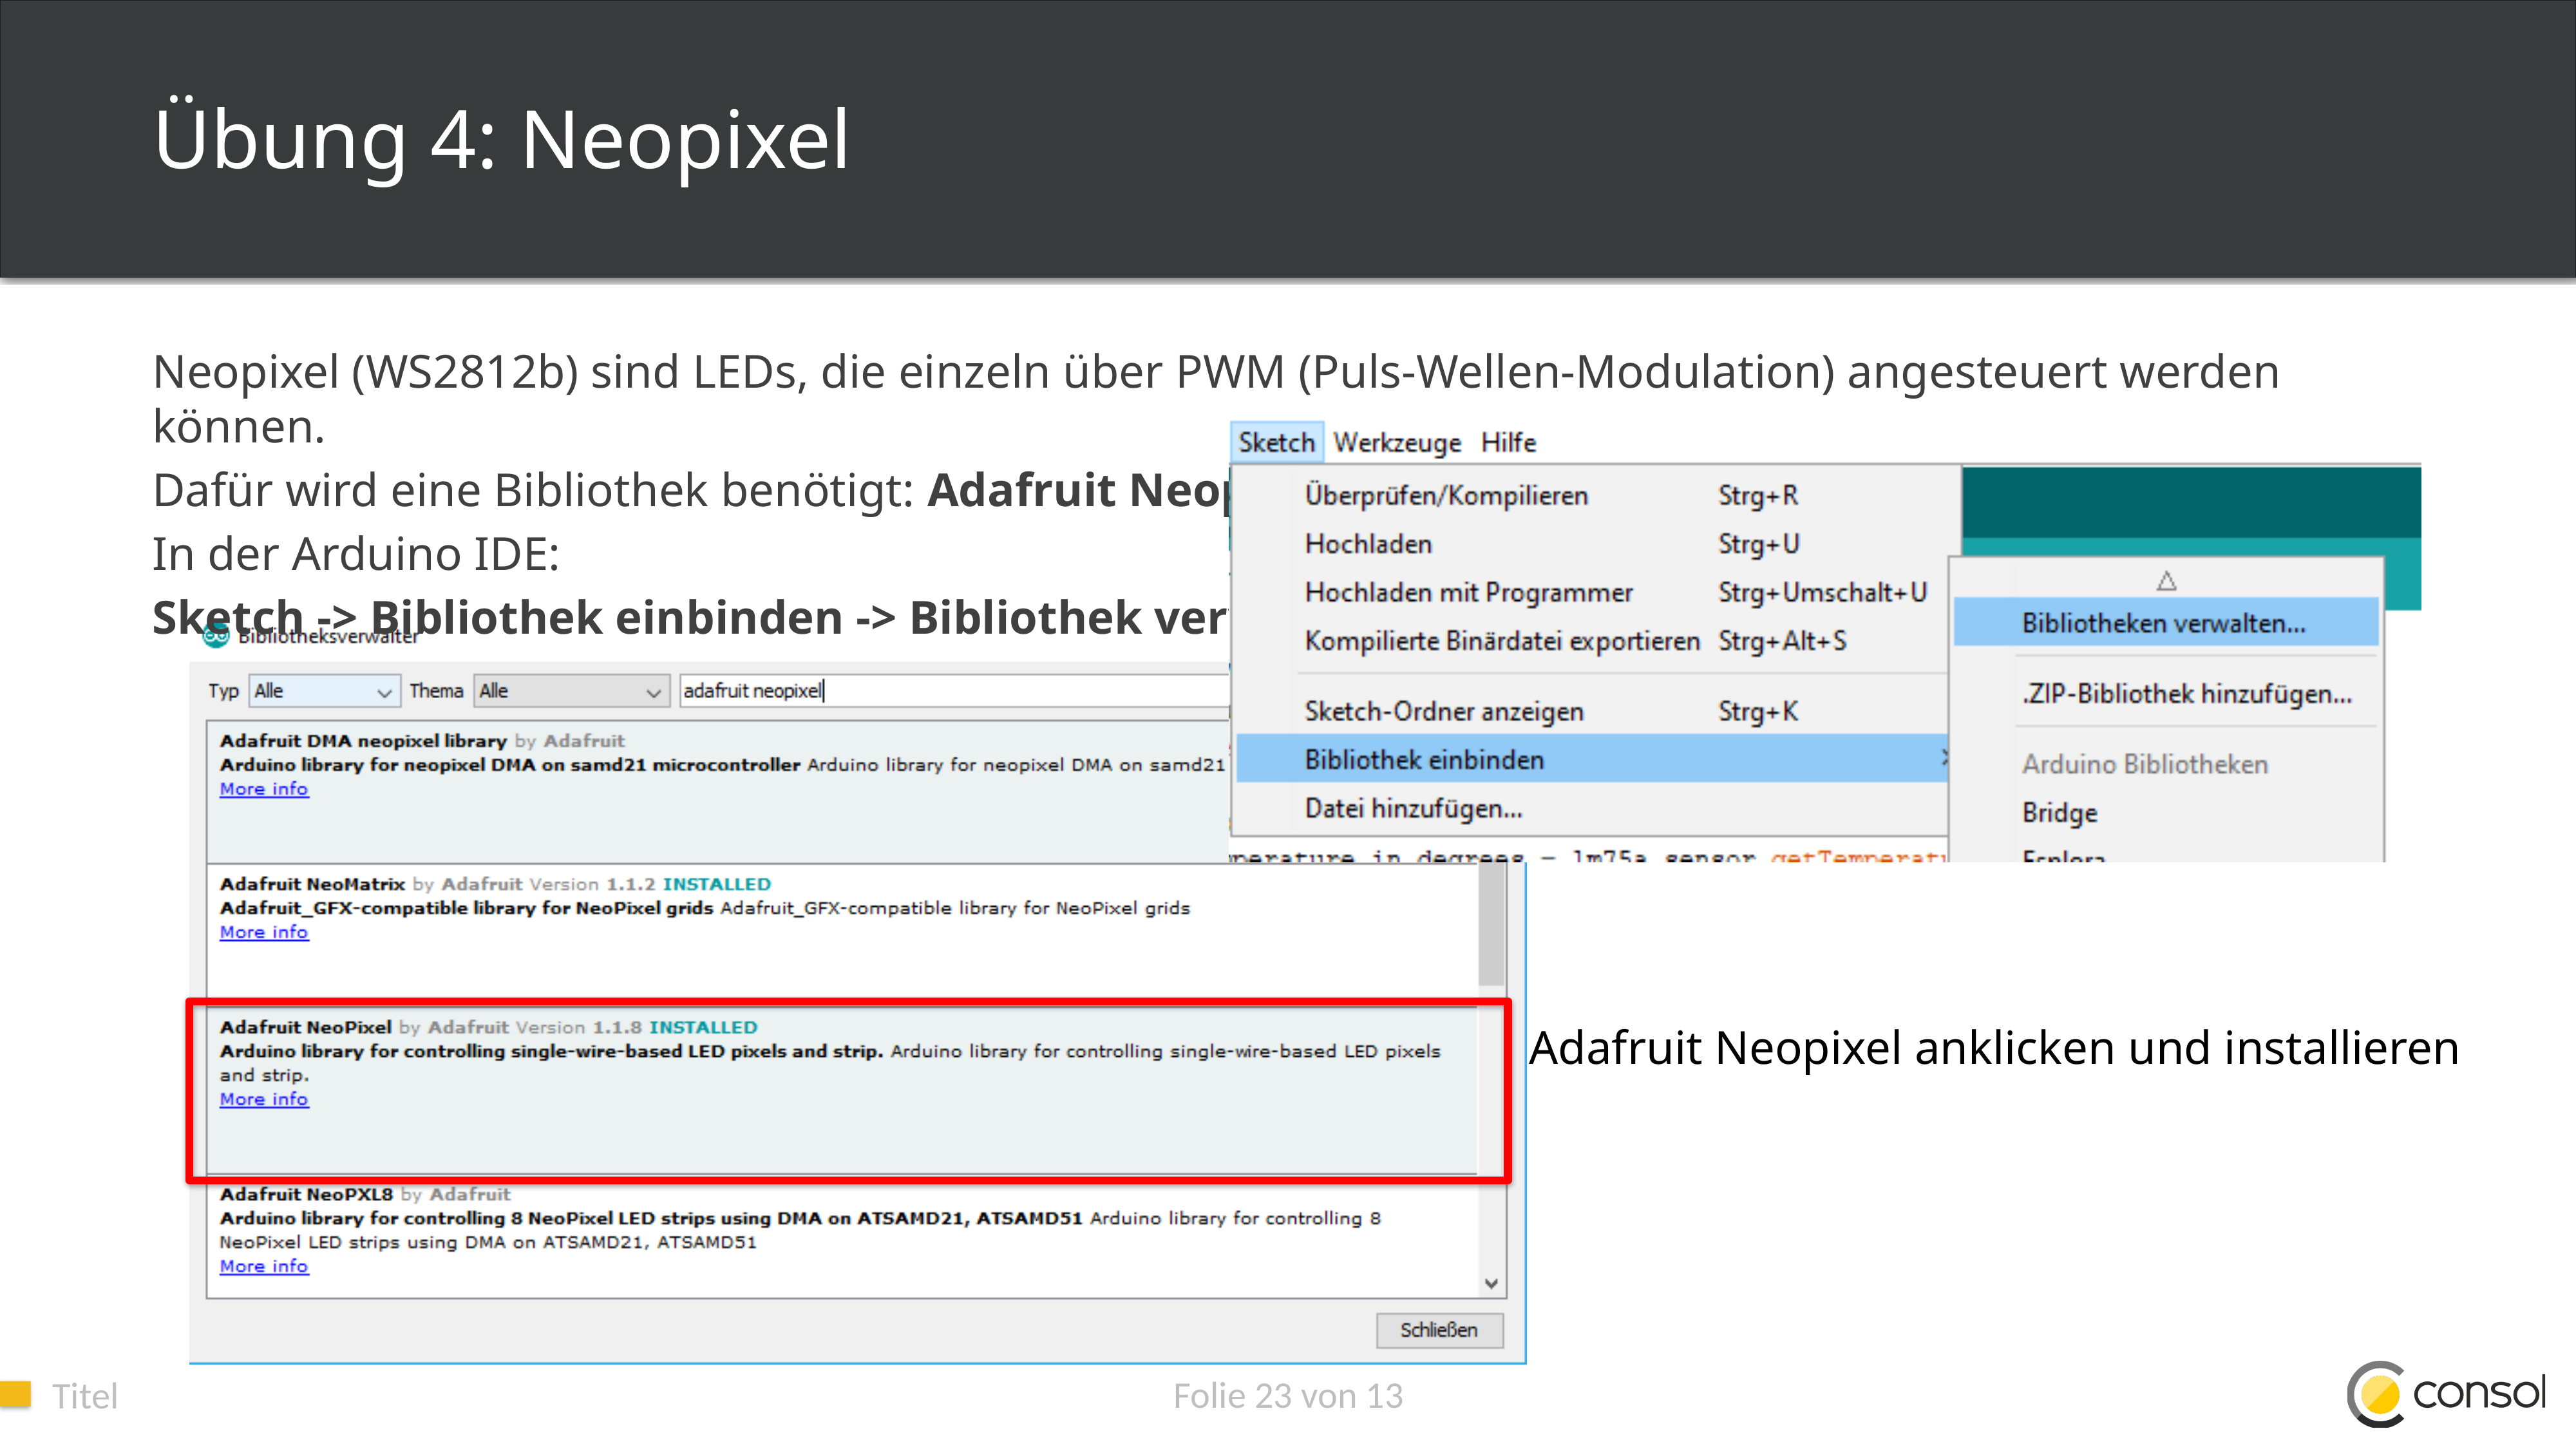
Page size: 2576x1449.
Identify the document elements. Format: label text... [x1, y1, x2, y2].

list Neopixel (WS2812b) sind LEDs, die einzeln über PWM (Puls-Wellen-Modulation) angesteuert werden können. Dafür wird eine Bibliothek benötigt: Adafruit Neopixel In der Arduino IDE: Sketch -> Bibliothek einbinden -> Bibliothek verwalten… [152, 342, 2387, 1323]
text_box Adafruit Neopixel anklicken und installieren [1530, 1013, 2472, 1078]
picture [189, 417, 2422, 1365]
title Übung 4: Neopixel [152, 33, 2421, 240]
